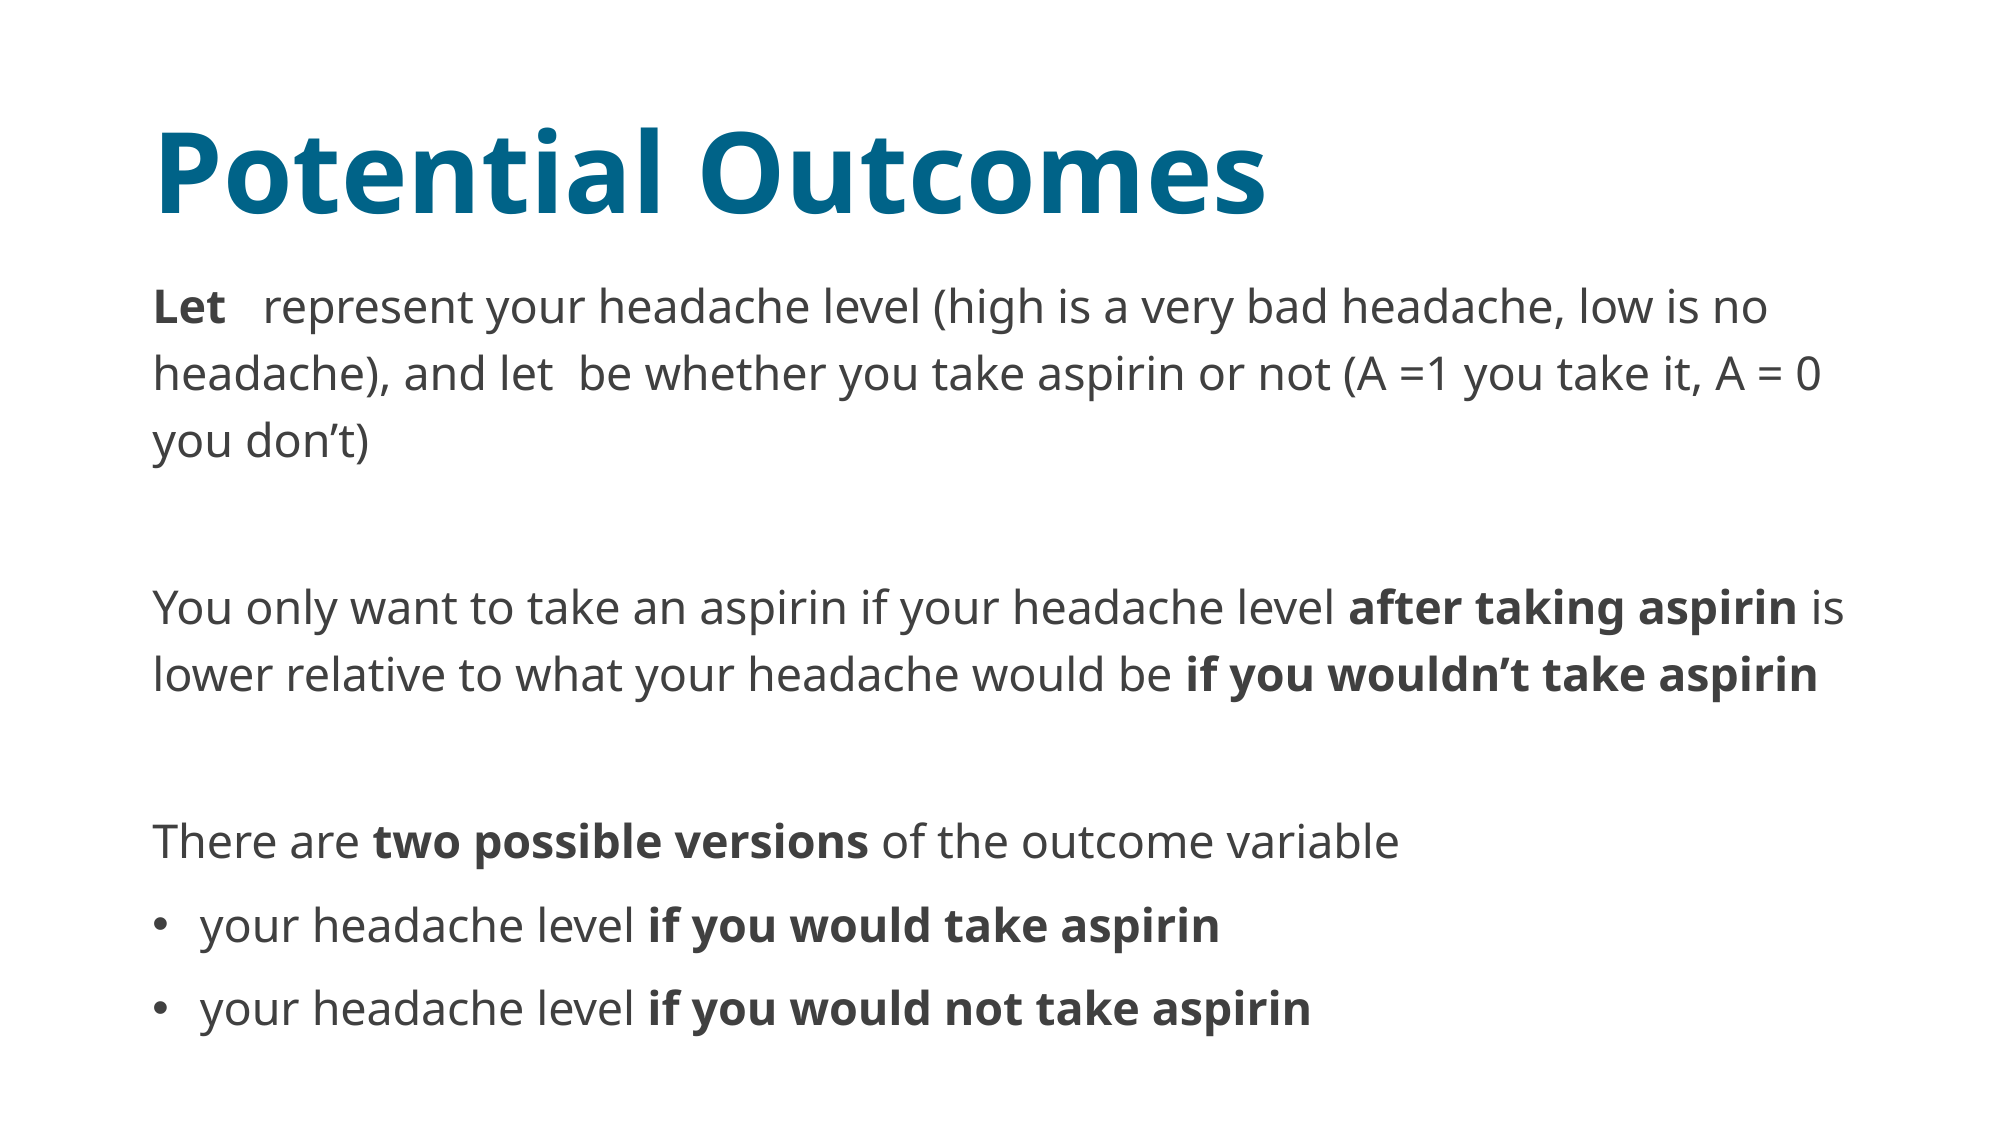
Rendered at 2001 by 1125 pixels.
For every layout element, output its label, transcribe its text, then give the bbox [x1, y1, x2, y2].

title Potential Outcomes [137, 59, 1863, 278]
